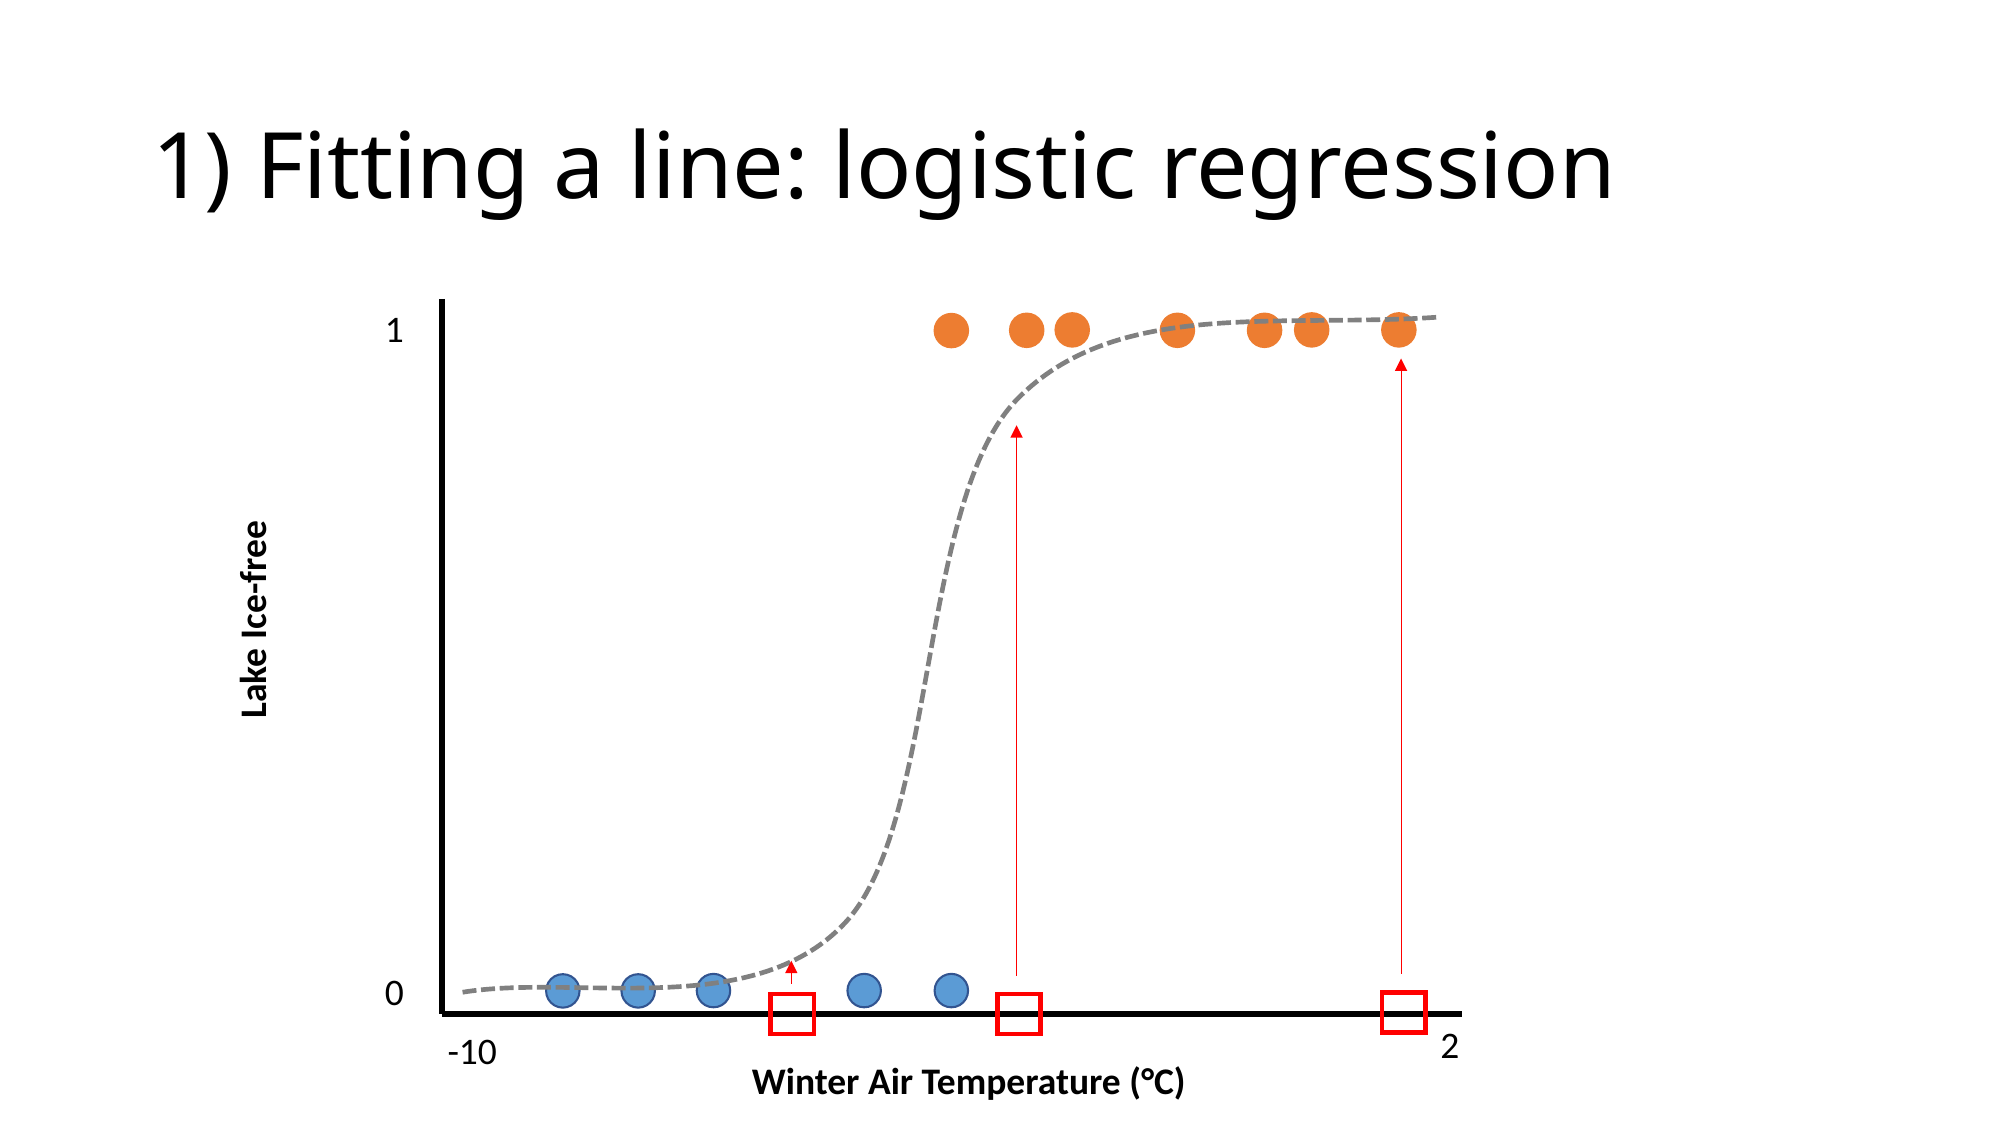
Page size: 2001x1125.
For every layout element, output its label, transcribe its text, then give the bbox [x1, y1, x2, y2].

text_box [432, 1013, 1475, 1111]
text_box [620, 988, 656, 1009]
text_box [770, 993, 815, 1013]
text_box [1159, 312, 1194, 329]
title 1) Fitting a line: logistic regression [137, 59, 1863, 278]
text_box [1297, 312, 1326, 320]
text_box 1 [370, 297, 420, 358]
text_box [695, 982, 732, 1009]
text_box [1385, 312, 1412, 319]
text_box [545, 988, 581, 1009]
text_box [1394, 332, 1417, 348]
text_box 0 [370, 960, 420, 1021]
text_box [462, 316, 1437, 994]
text_box [1054, 312, 1091, 348]
text_box [846, 972, 882, 1009]
text_box [1008, 312, 1045, 349]
text_box [933, 972, 970, 1009]
text_box Lake Ice-free [221, 505, 281, 734]
text_box [1381, 991, 1426, 1013]
text_box [997, 993, 1042, 1013]
text_box [1250, 312, 1279, 321]
text_box [933, 312, 970, 349]
